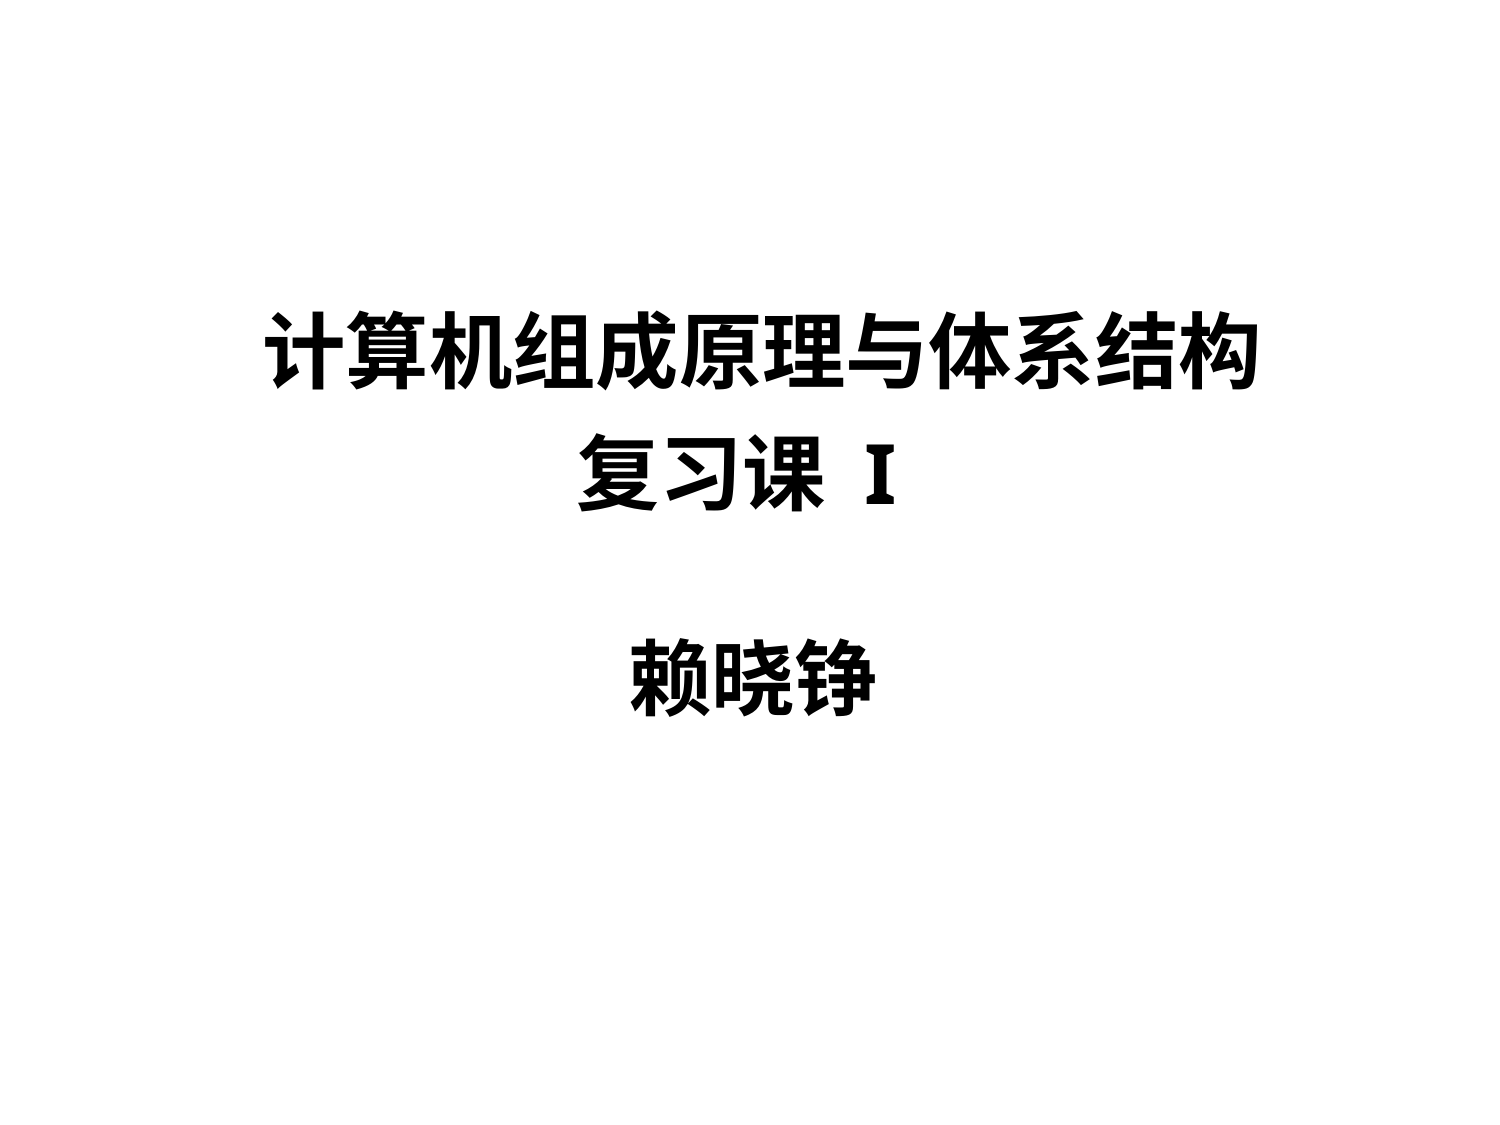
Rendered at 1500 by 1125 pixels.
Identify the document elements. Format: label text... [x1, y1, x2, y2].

text_box 计算机组成原理与体系结构 复习课 I 赖晓铮 [87, 337, 1438, 688]
